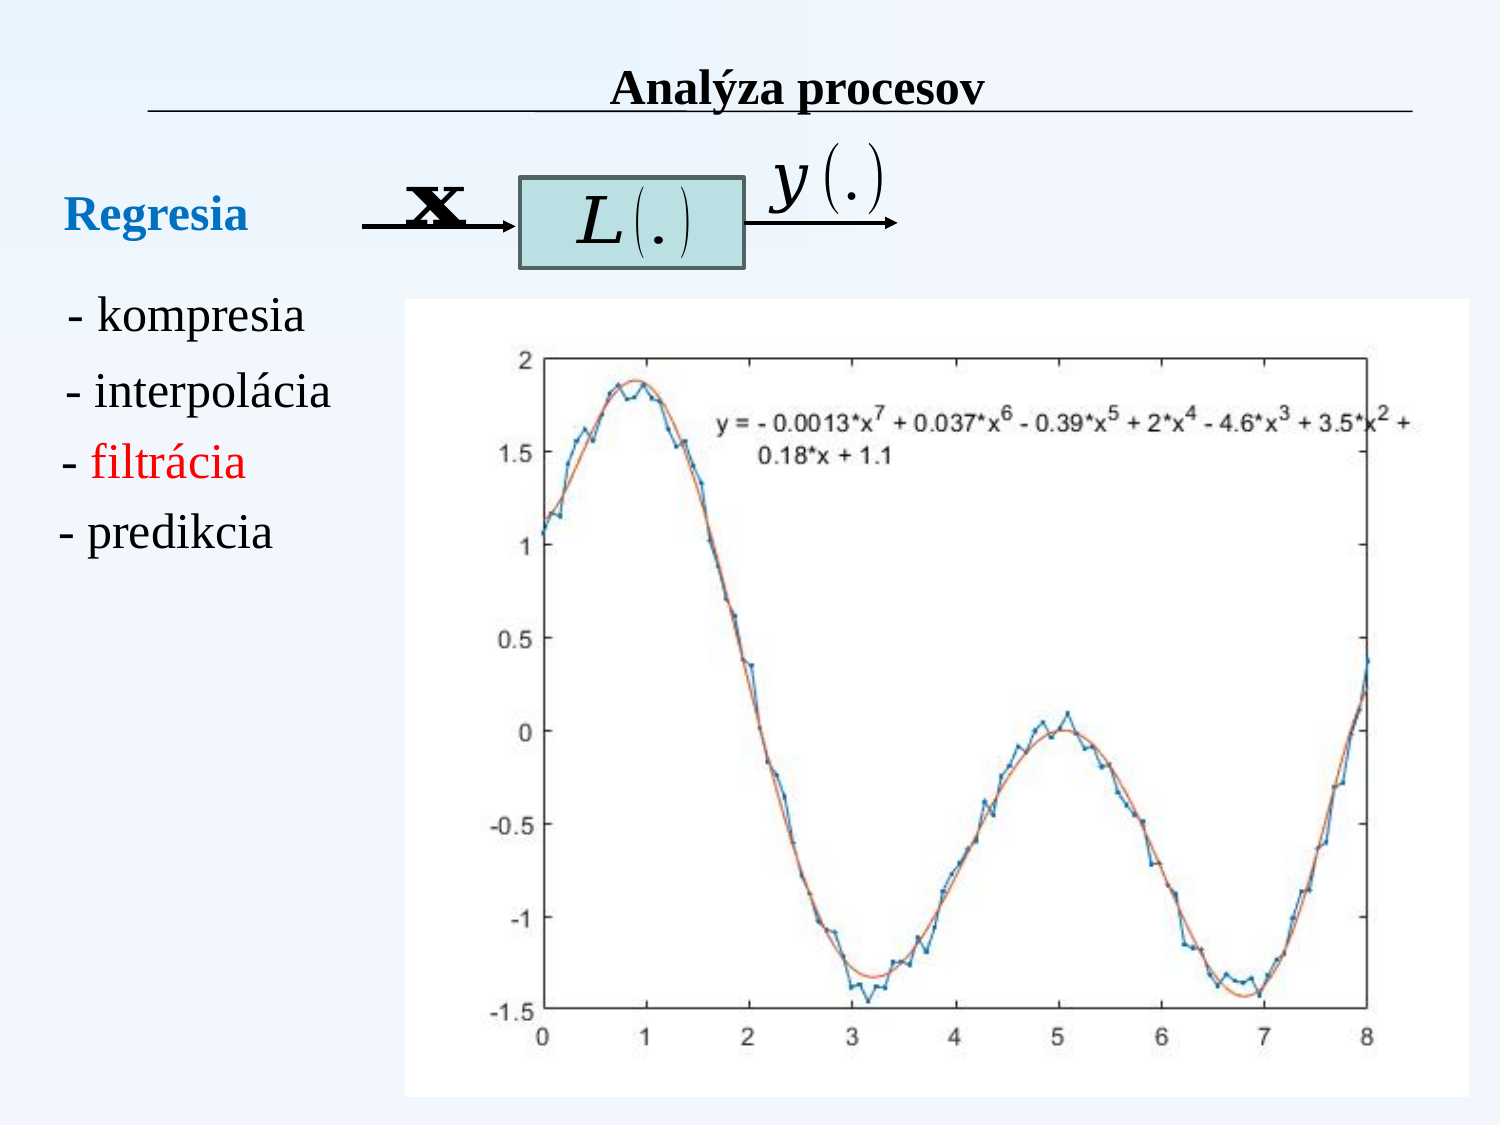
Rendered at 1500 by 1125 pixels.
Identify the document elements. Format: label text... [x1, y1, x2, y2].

text_box Analýza procesov [140, 46, 1455, 122]
text_box - filtrácia [40, 420, 268, 496]
text_box Regresia [45, 173, 268, 249]
text_box [518, 175, 746, 270]
text_box - predikcia [30, 491, 302, 567]
text_box - interpolácia [30, 349, 368, 425]
picture [405, 299, 1469, 1097]
text_box - kompresia [40, 273, 334, 349]
